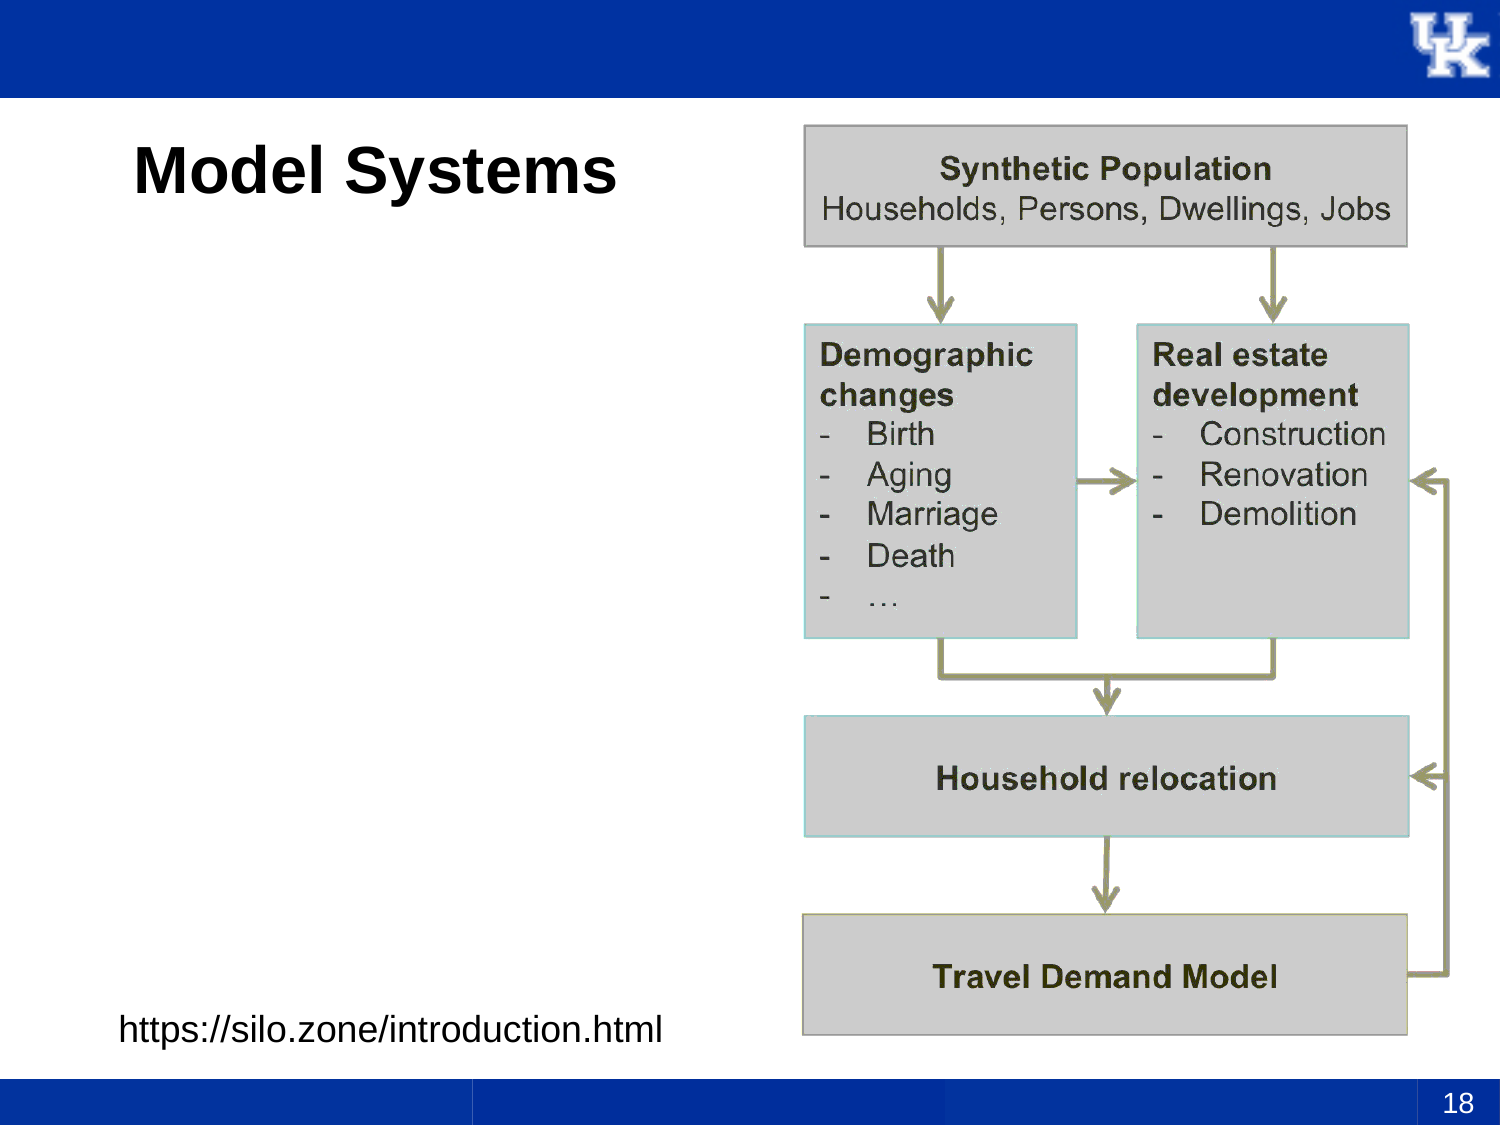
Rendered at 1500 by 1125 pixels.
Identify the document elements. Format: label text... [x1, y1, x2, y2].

text_box https://silo.zone/introduction.html [103, 997, 679, 1058]
slide_number 18 [1417, 1079, 1500, 1125]
picture [801, 124, 1451, 1036]
title Model Systems [53, 119, 699, 209]
picture [0, 0, 1500, 98]
